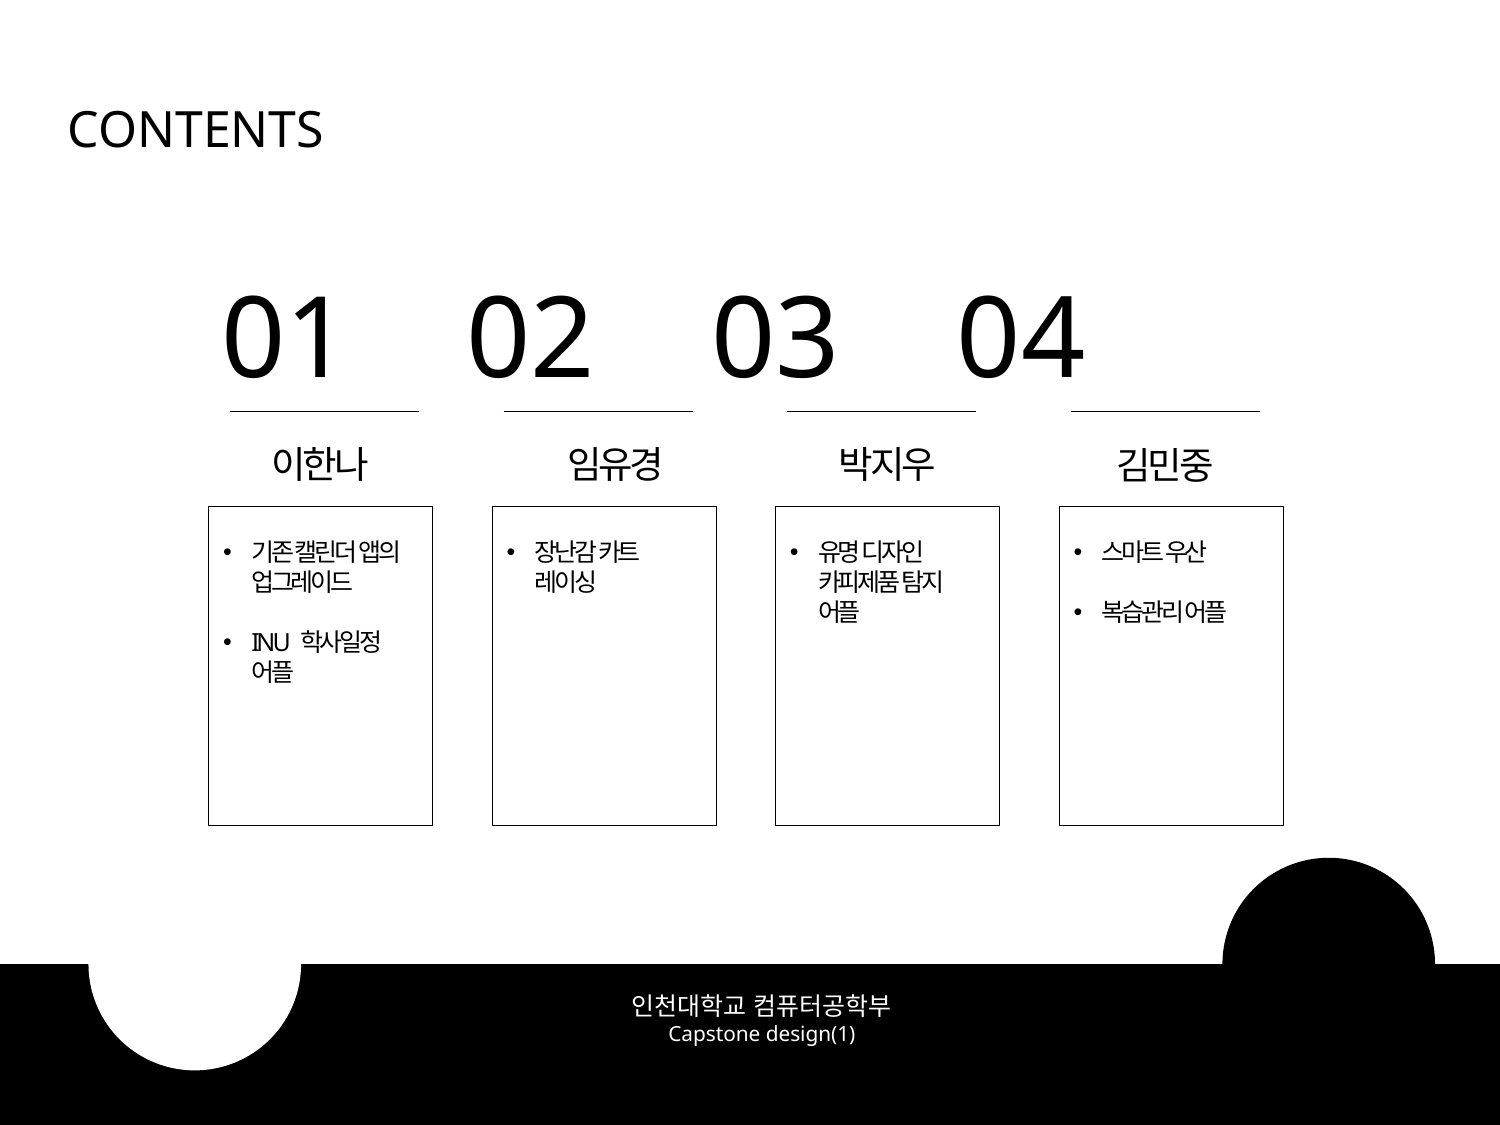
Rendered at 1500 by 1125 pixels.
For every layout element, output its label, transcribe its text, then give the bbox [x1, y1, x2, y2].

text_box 박지우 [751, 433, 1024, 494]
text_box 김민중 [1011, 435, 1319, 495]
text_box [1057, 504, 1285, 827]
text_box 스마트 우산 복습관리 어플 [1058, 529, 1284, 635]
text_box CONTENTS [53, 89, 739, 165]
text_box 장난감 카트 레이싱 [491, 529, 680, 664]
text_box 이한나 [207, 433, 433, 494]
text_box 기존 캘린더 앱의 업그레이드 INU 학사일정 어플 [208, 529, 433, 694]
text_box [773, 504, 1002, 827]
text_box 유명 디자인 카피제품 탐지 어플 [775, 529, 1000, 635]
text_box [0, 962, 1500, 1125]
text_box [86, 855, 304, 1073]
text_box 인천대학교 컴퓨터공학부 Capstone design(1) [466, 983, 1058, 1053]
text_box [490, 504, 718, 827]
text_box [206, 504, 435, 827]
text_box 01 02 03 04 [206, 257, 1500, 408]
text_box [1220, 855, 1438, 962]
text_box 임유경 [480, 433, 751, 494]
